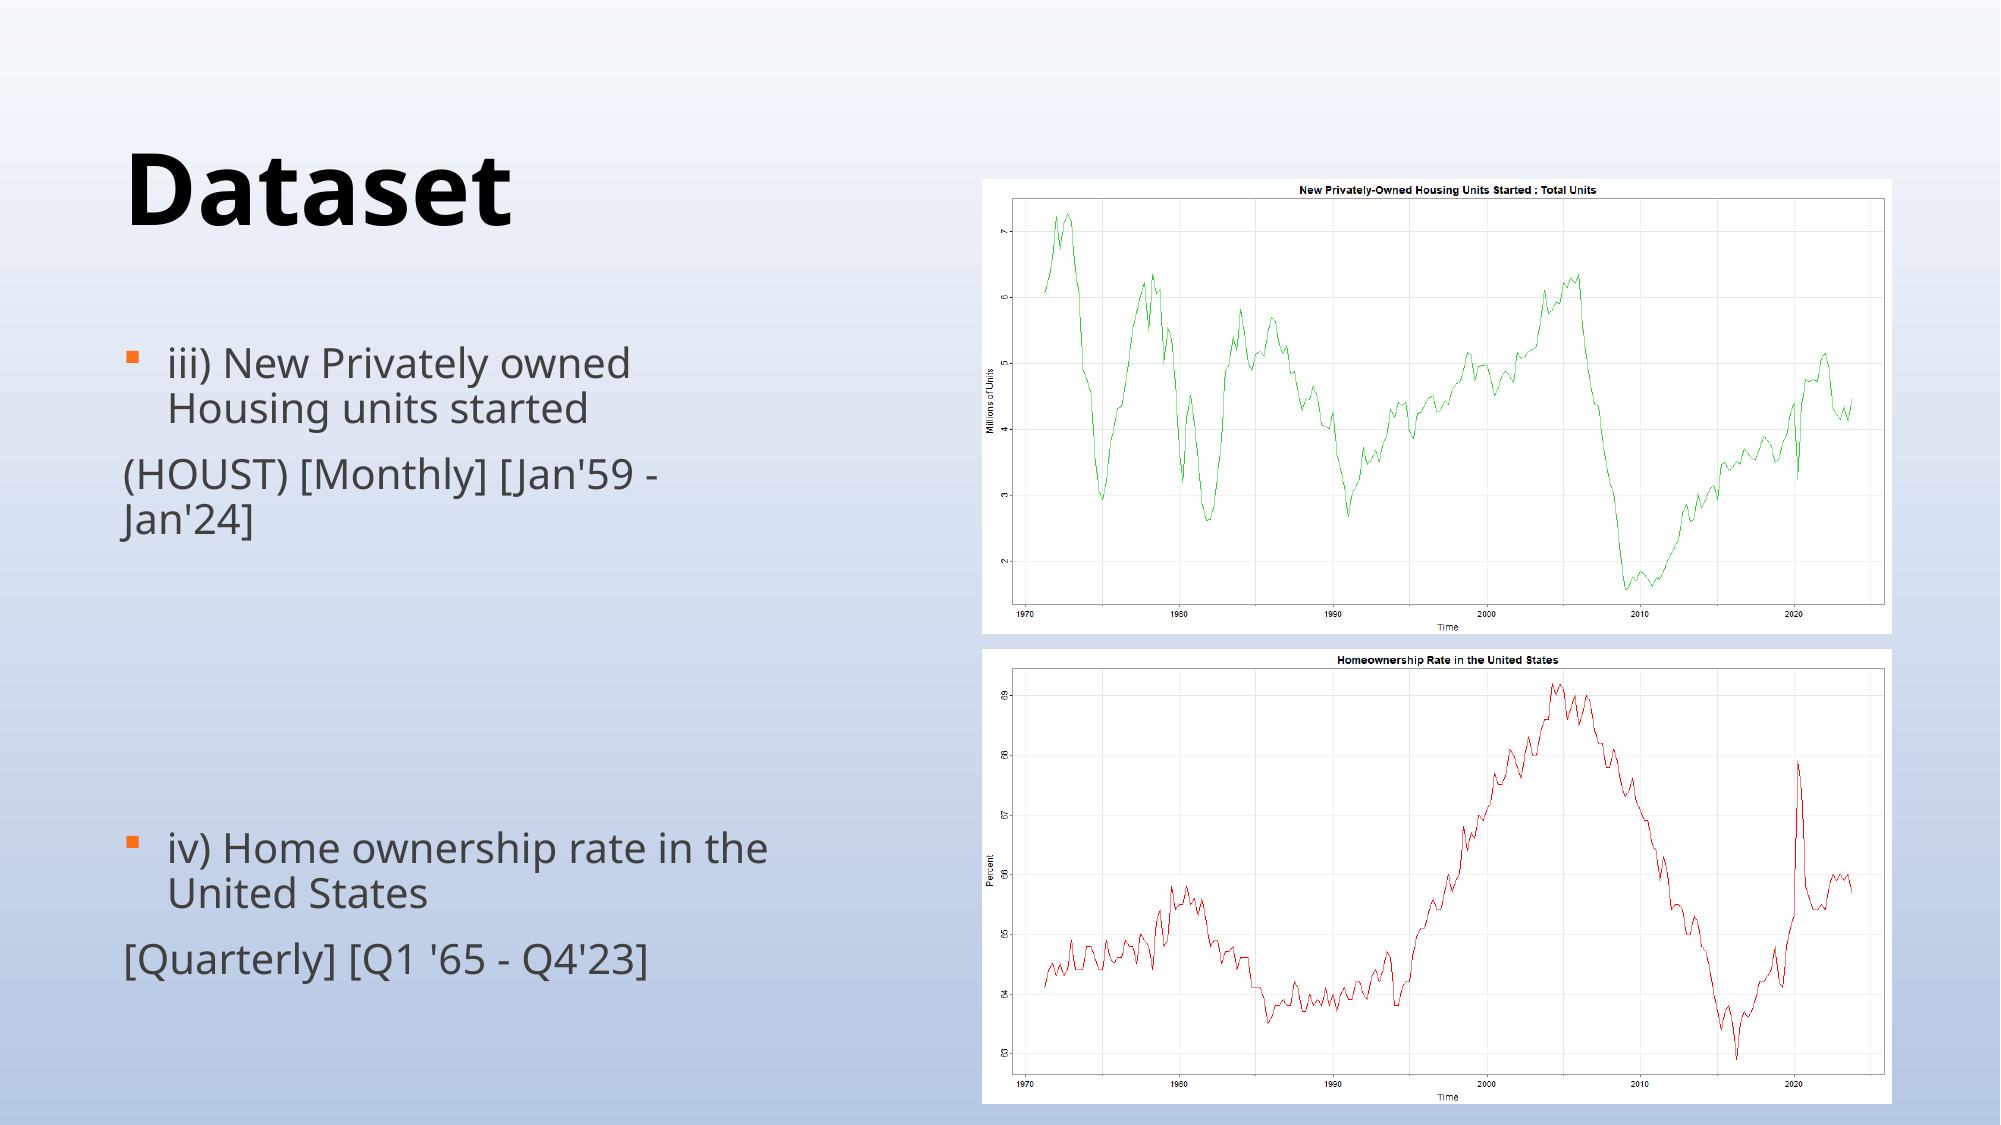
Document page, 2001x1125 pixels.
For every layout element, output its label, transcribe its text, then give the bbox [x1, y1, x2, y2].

list iii) New Privately owned Housing units started (HOUST) [Monthly] [Jan'59 - Jan'24] iv) Home ownership rate in the United States [Quarterly] [Q1 '65 - Q4'23] [108, 335, 810, 1052]
title Dataset [108, 132, 810, 269]
picture [982, 179, 1892, 634]
picture [982, 649, 1892, 1104]
